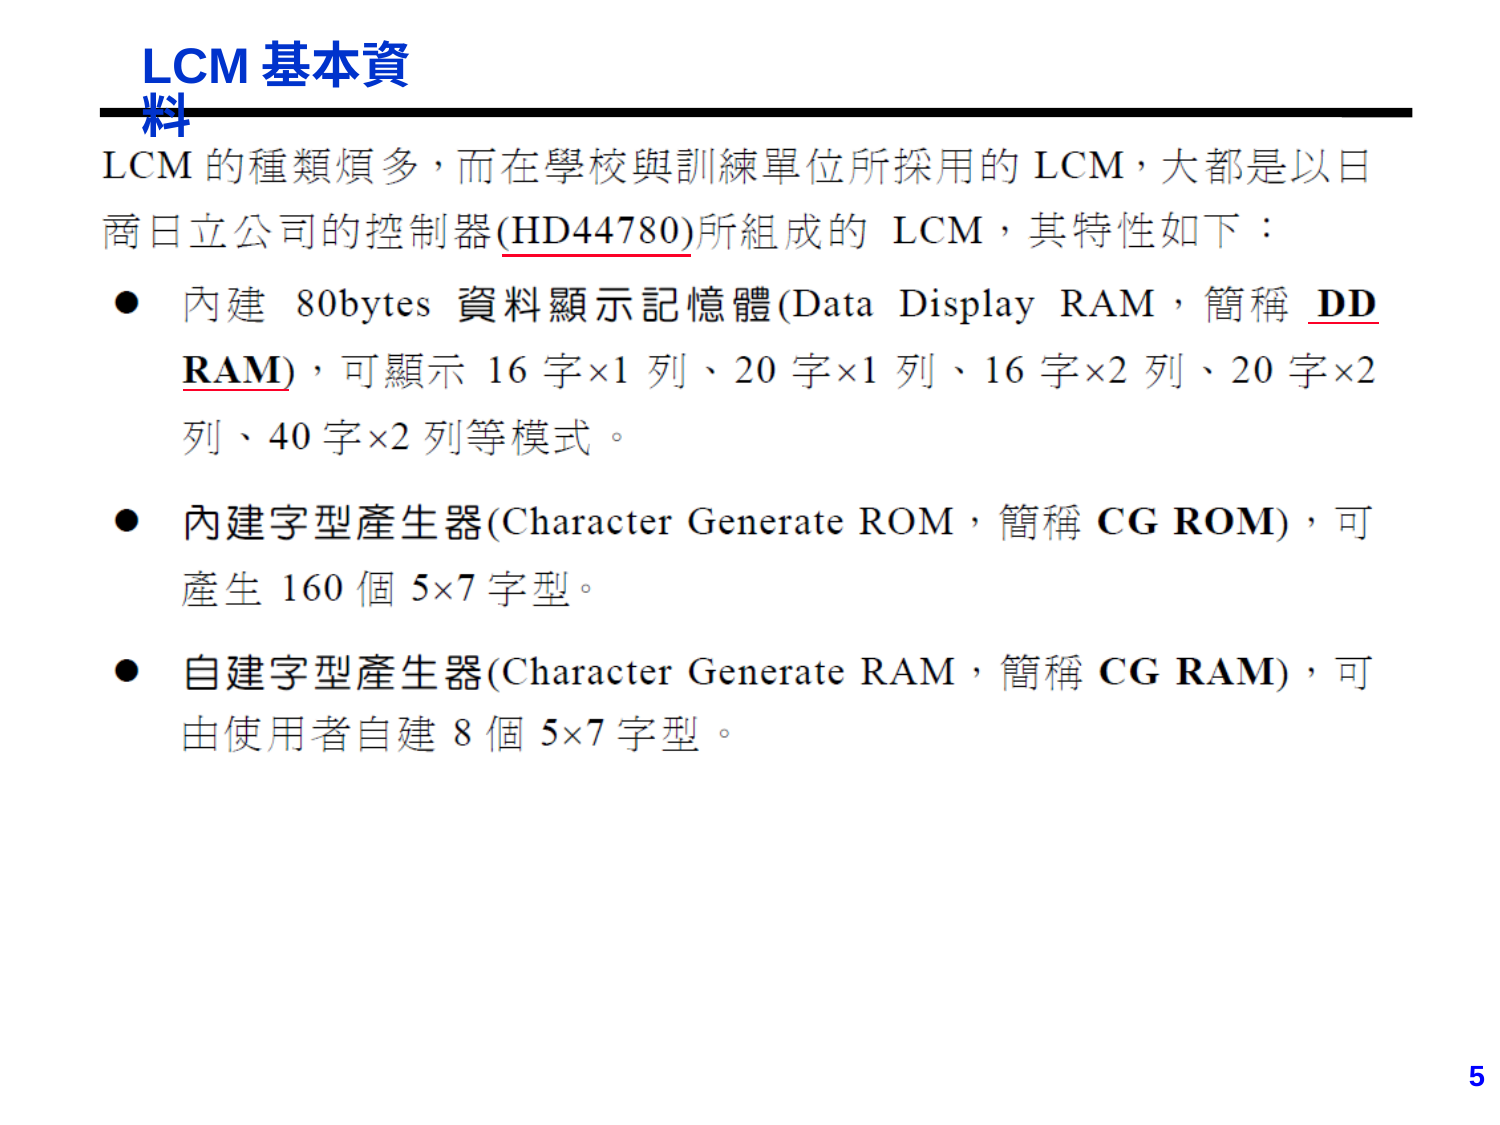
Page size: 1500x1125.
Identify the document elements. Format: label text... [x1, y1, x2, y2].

slide_number 5 [1187, 1050, 1500, 1125]
picture [88, 136, 1389, 763]
title LCM基本資料 [131, 37, 464, 99]
